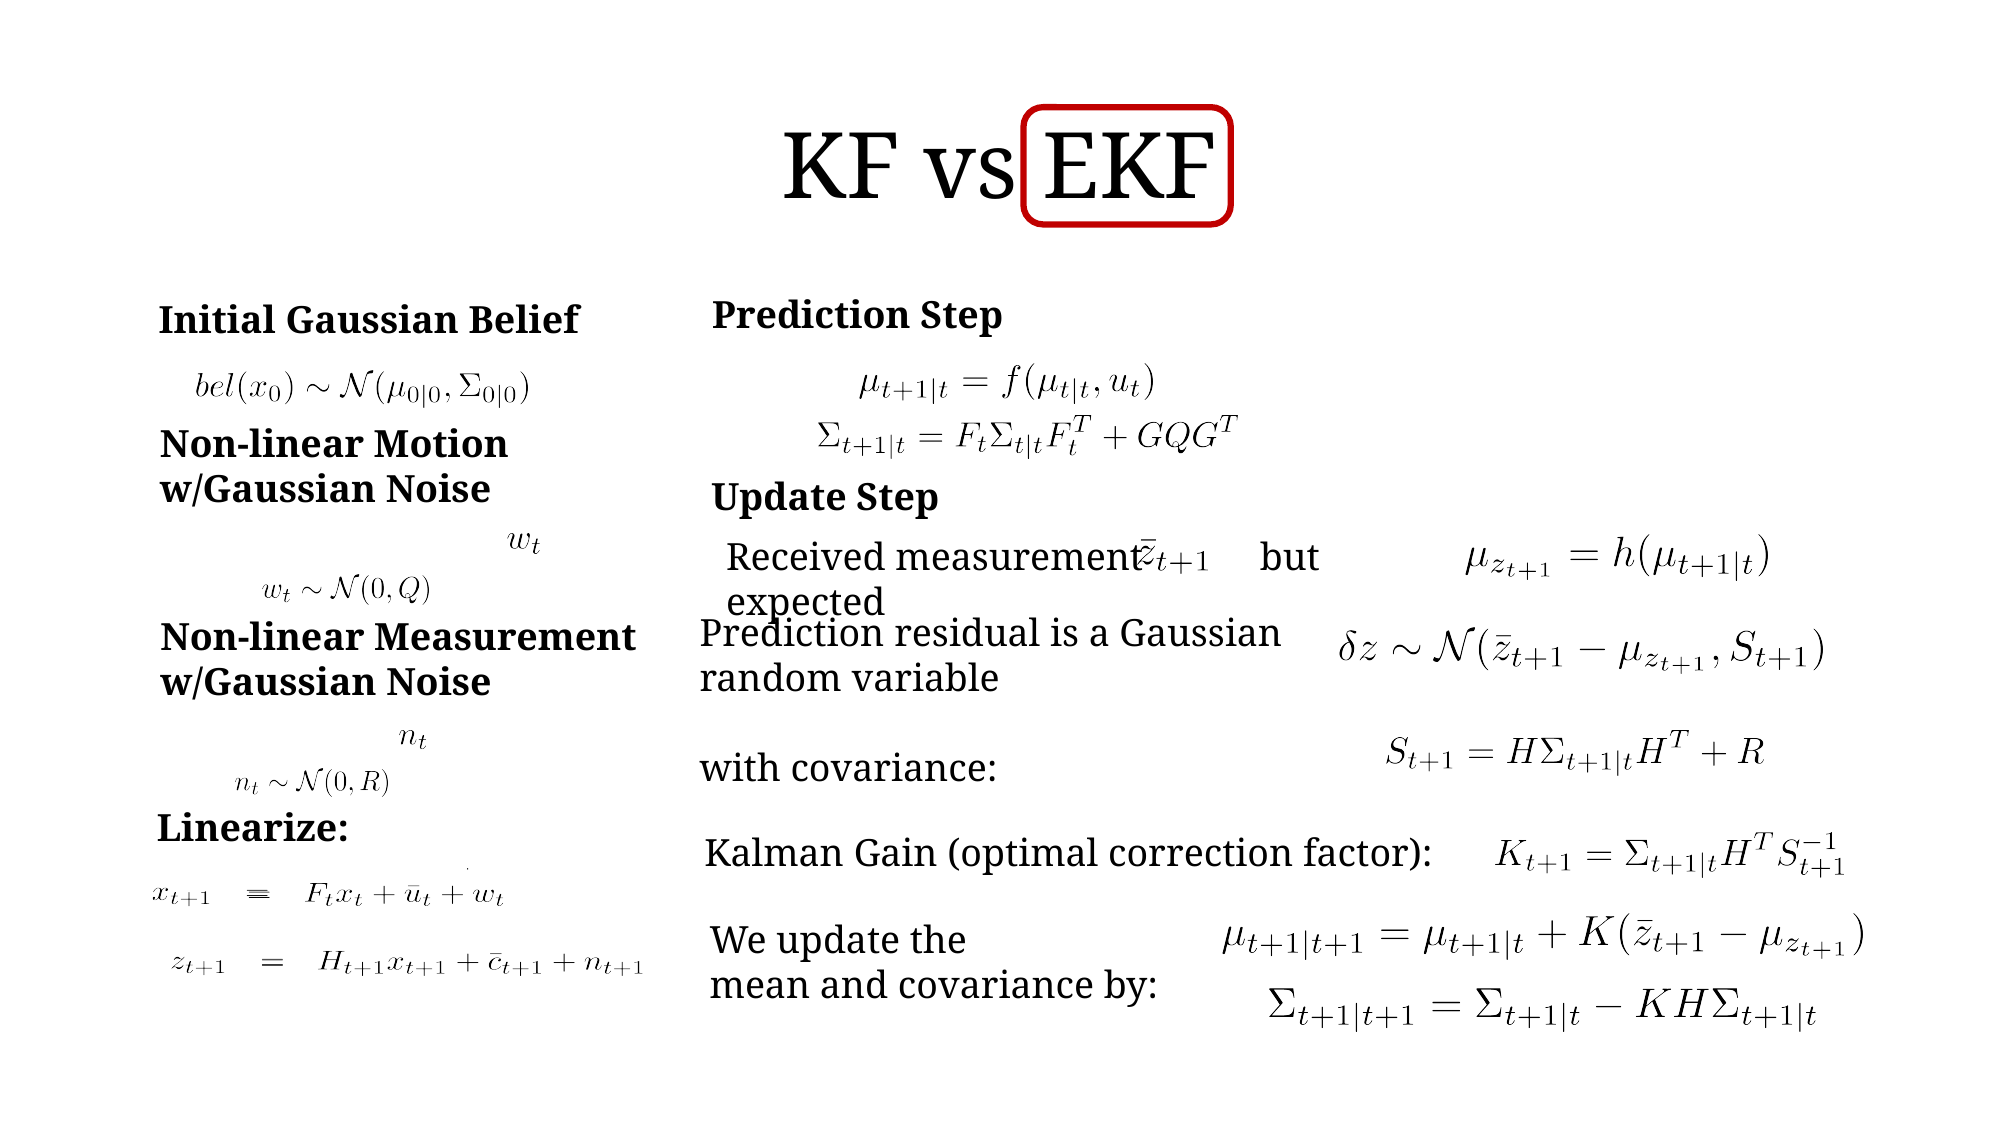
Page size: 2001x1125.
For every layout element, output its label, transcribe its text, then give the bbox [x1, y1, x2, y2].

picture [196, 370, 528, 408]
text_box Non-linear Measurement w/Gaussian Noise [145, 605, 662, 711]
text_box [1022, 106, 1232, 226]
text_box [152, 868, 532, 914]
picture [1269, 988, 1816, 1032]
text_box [711, 525, 1768, 587]
text_box Initial Gaussian Belief [143, 288, 595, 349]
picture [859, 363, 1153, 404]
picture [507, 521, 541, 554]
text_box Linearize: [142, 796, 364, 857]
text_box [171, 943, 646, 988]
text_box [711, 601, 1823, 799]
picture [262, 574, 429, 605]
picture [235, 768, 388, 797]
title KF vs EKF [137, 59, 1863, 278]
picture [399, 719, 429, 756]
text_box Update Step [696, 465, 965, 526]
picture [818, 415, 1238, 459]
text_box We update the mean and covariance by: [694, 908, 1174, 1014]
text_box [711, 821, 1844, 883]
picture [1222, 913, 1863, 960]
text_box Prediction Step [697, 283, 1019, 343]
text_box Non-linear Motion w/Gaussian Noise [145, 412, 534, 518]
